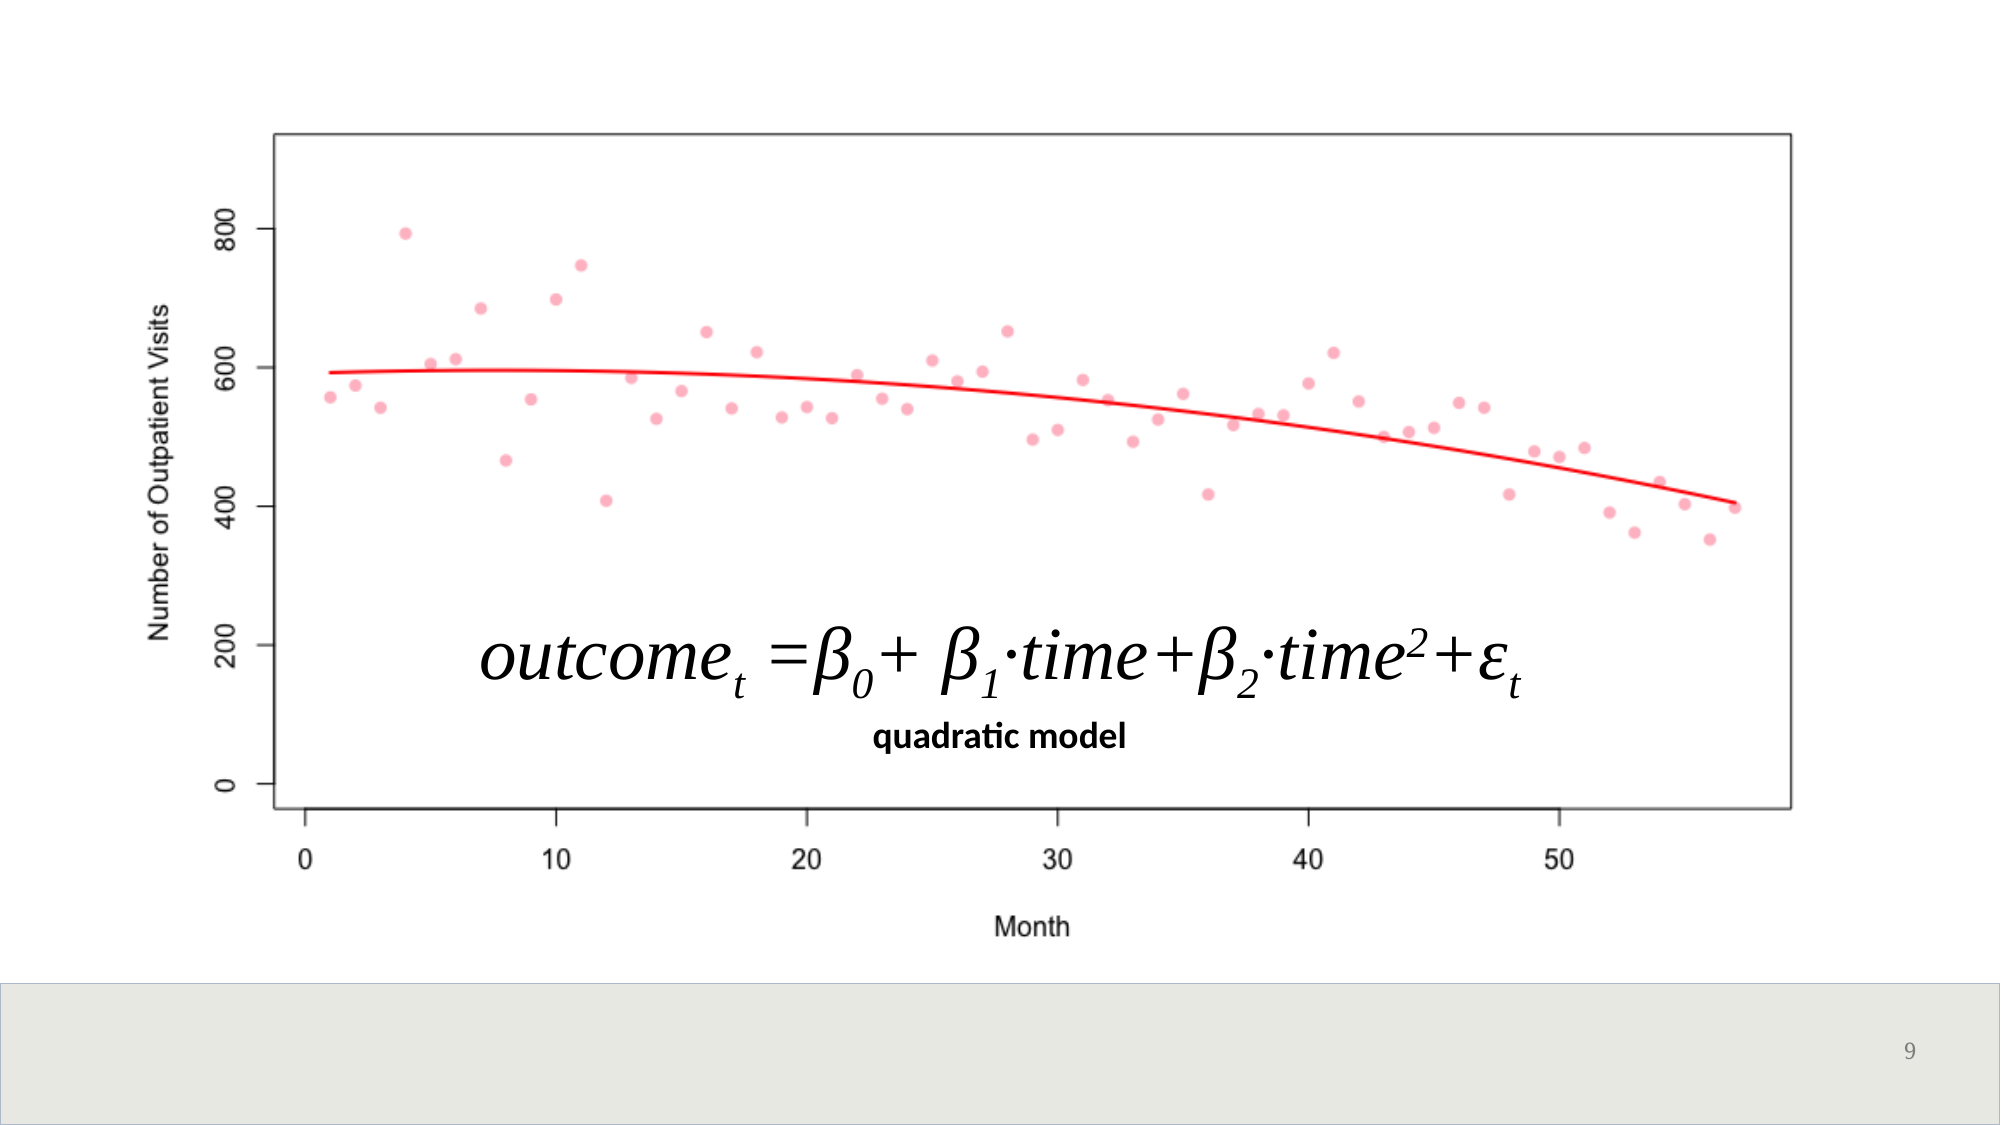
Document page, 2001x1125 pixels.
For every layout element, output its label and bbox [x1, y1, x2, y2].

picture [139, 0, 1861, 978]
